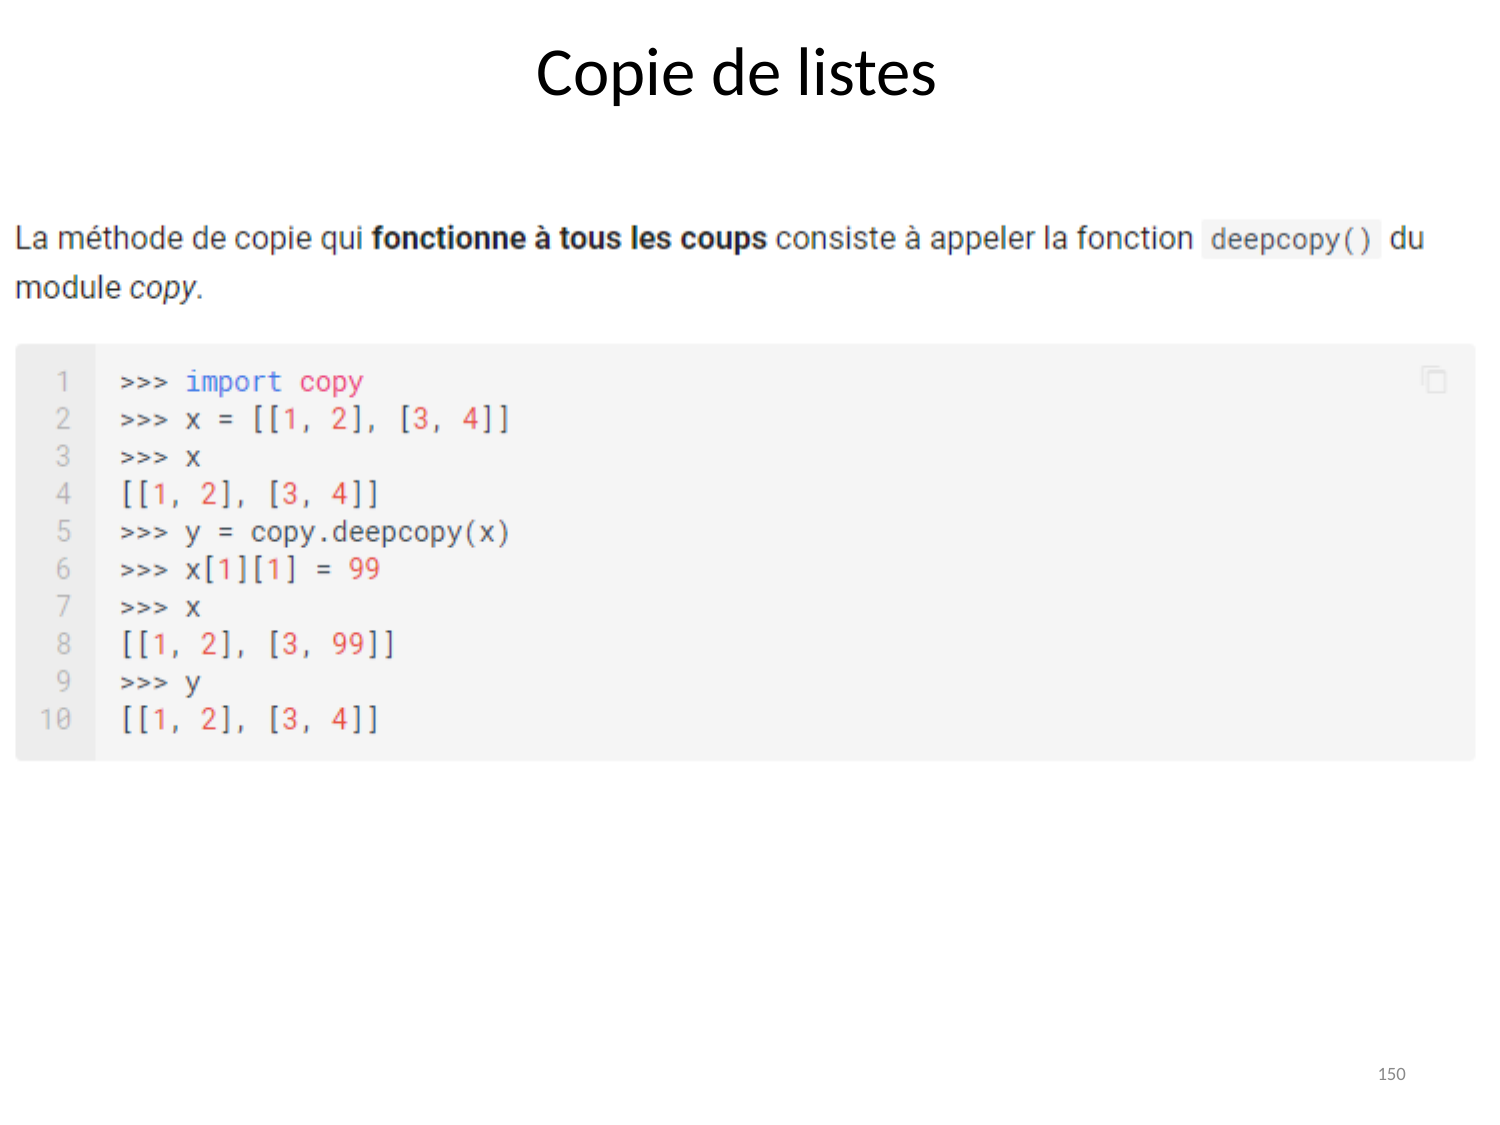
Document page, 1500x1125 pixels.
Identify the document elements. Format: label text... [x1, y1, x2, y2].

text_box 150 [1083, 1042, 1421, 1103]
picture [4, 208, 1500, 795]
title Copie de listes [0, 0, 1475, 146]
